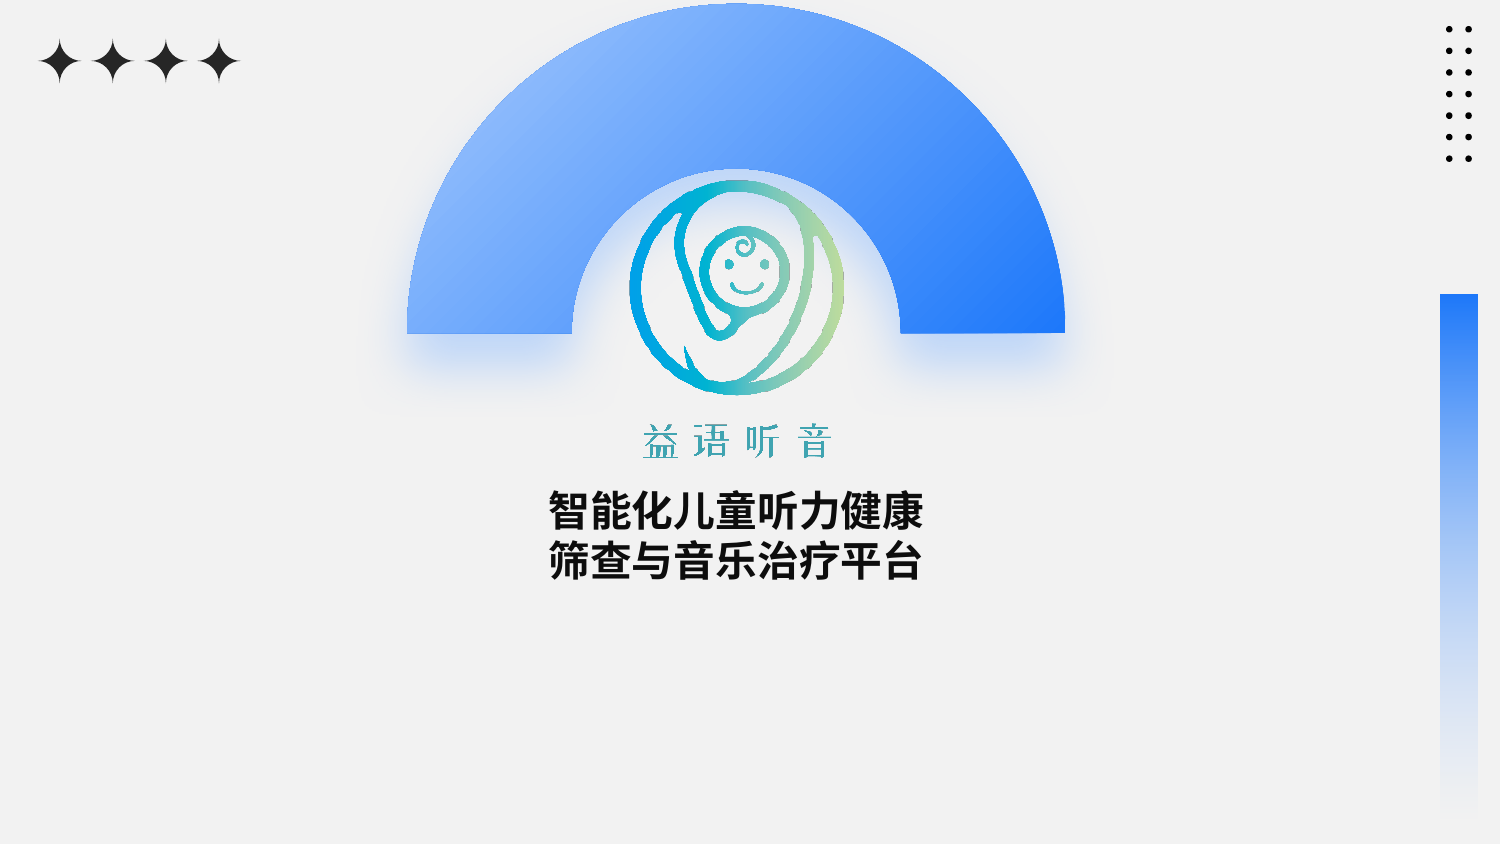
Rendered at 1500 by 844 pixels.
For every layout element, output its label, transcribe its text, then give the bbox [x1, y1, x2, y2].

text_box [1465, 112, 1472, 120]
text_box [405, 2, 1067, 335]
text_box 智能化儿童听力健康 筛查与音乐治疗平台 [533, 477, 1326, 593]
picture [575, 158, 897, 480]
text_box [1446, 25, 1453, 33]
text_box [1446, 47, 1453, 55]
text_box [1439, 293, 1479, 820]
text_box [1465, 25, 1472, 33]
text_box [1446, 112, 1453, 120]
text_box [1446, 90, 1453, 98]
text_box [1465, 90, 1472, 98]
text_box [1465, 133, 1472, 141]
text_box [1465, 47, 1472, 55]
text_box [1465, 69, 1472, 76]
text_box [1465, 155, 1472, 162]
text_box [37, 38, 241, 84]
text_box [1446, 155, 1453, 162]
text_box [1446, 69, 1453, 76]
text_box [1446, 133, 1453, 141]
